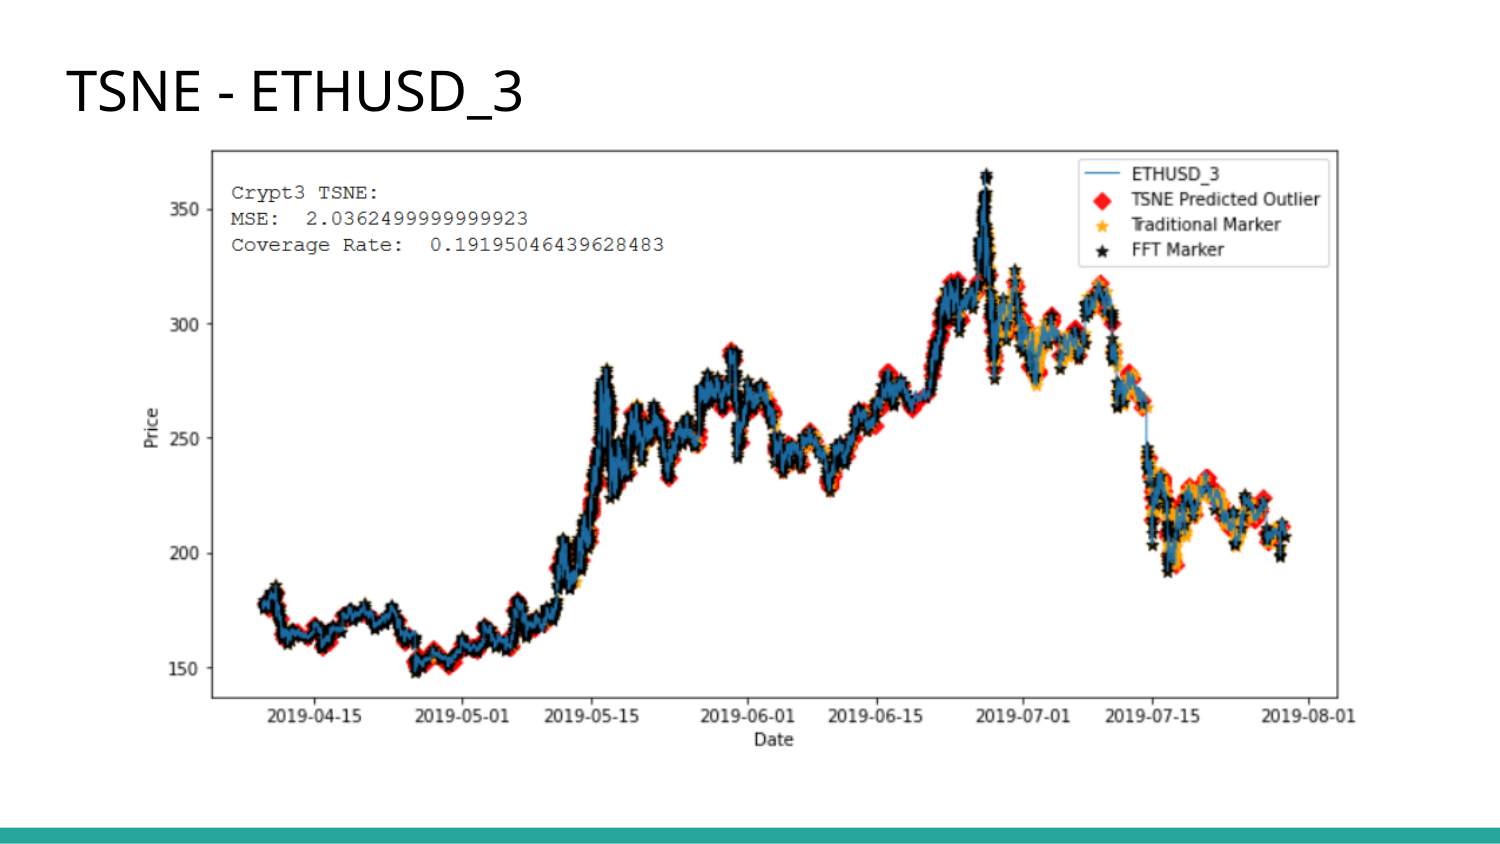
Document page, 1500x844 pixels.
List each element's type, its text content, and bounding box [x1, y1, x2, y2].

title TSNE - ETHUSD_3 [51, 40, 1449, 141]
picture [142, 144, 1358, 754]
